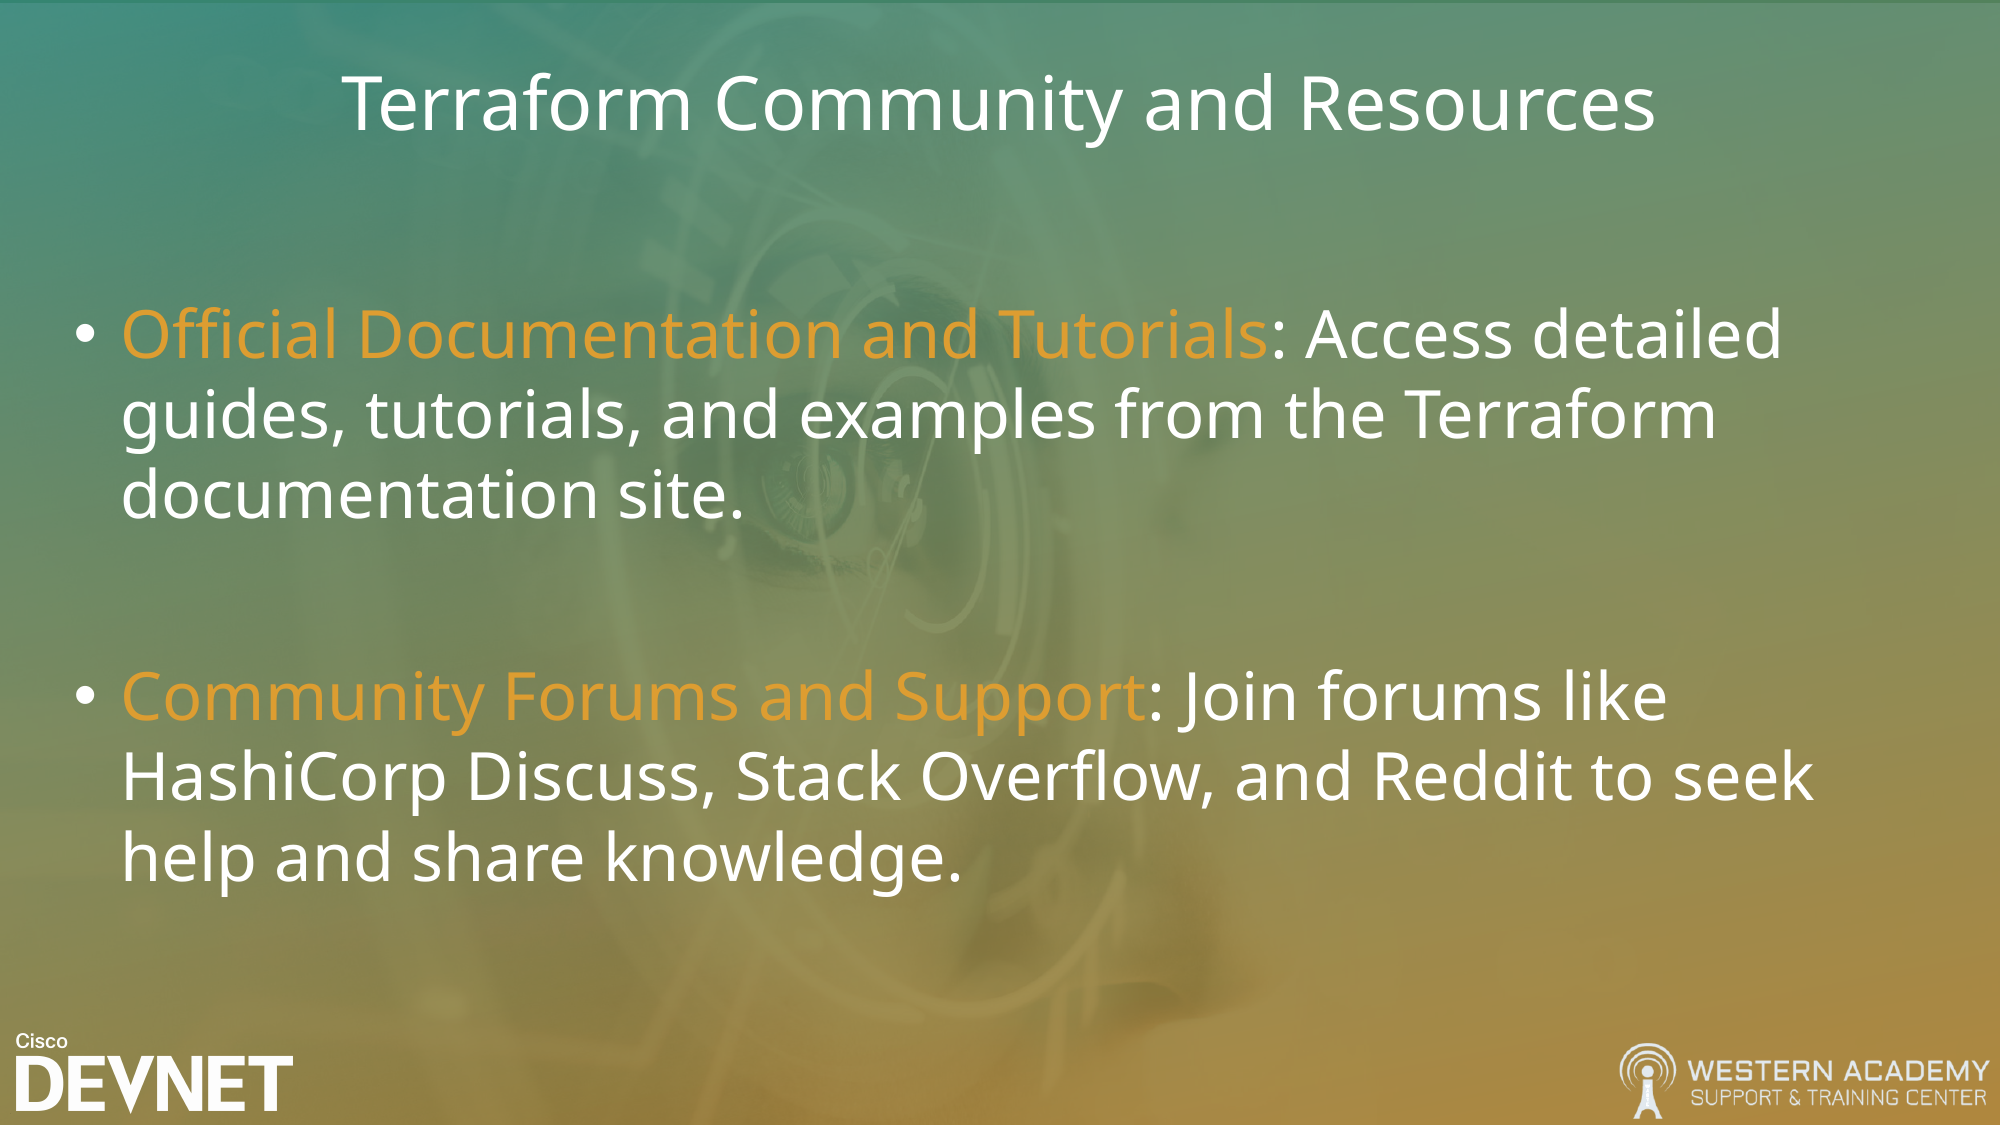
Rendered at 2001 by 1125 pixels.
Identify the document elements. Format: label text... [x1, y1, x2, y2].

list Official Documentation and Tutorials: Access detailed guides, tutorials, and examples from the Terraform documentation site. Community Forums and Support: Join forums like HashiCorp Discuss, Stack Overflow, and Reddit to seek help and share knowledge. [58, 210, 1956, 976]
picture [16, 1033, 293, 1114]
title Terraform Community and Resources [169, 0, 1831, 175]
